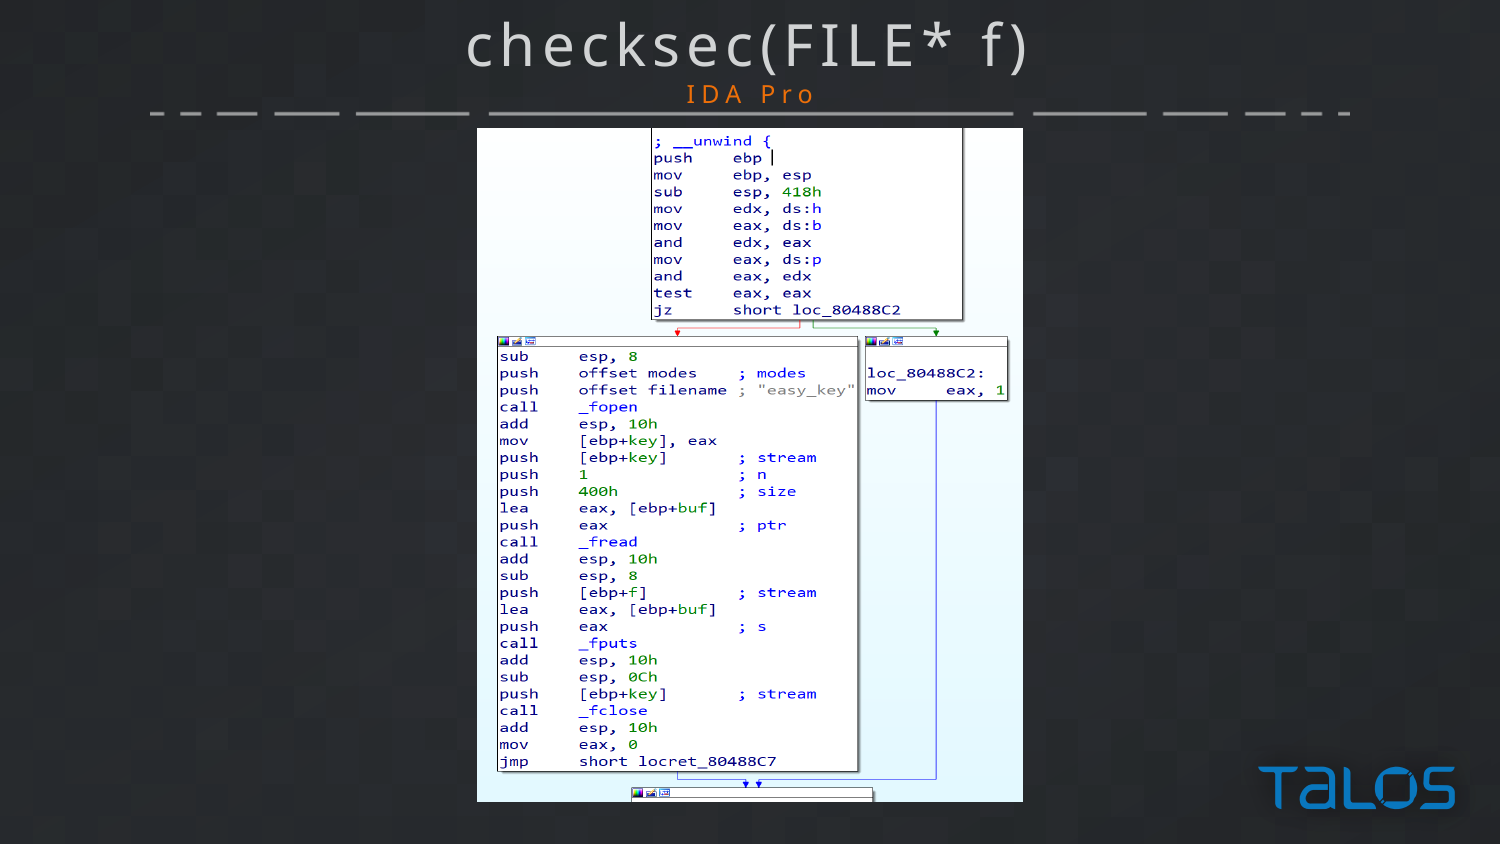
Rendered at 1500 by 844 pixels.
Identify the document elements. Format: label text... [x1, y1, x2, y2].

title checksec(FILE* f) IDA Pro [75, 0, 1425, 129]
picture [477, 128, 1023, 802]
